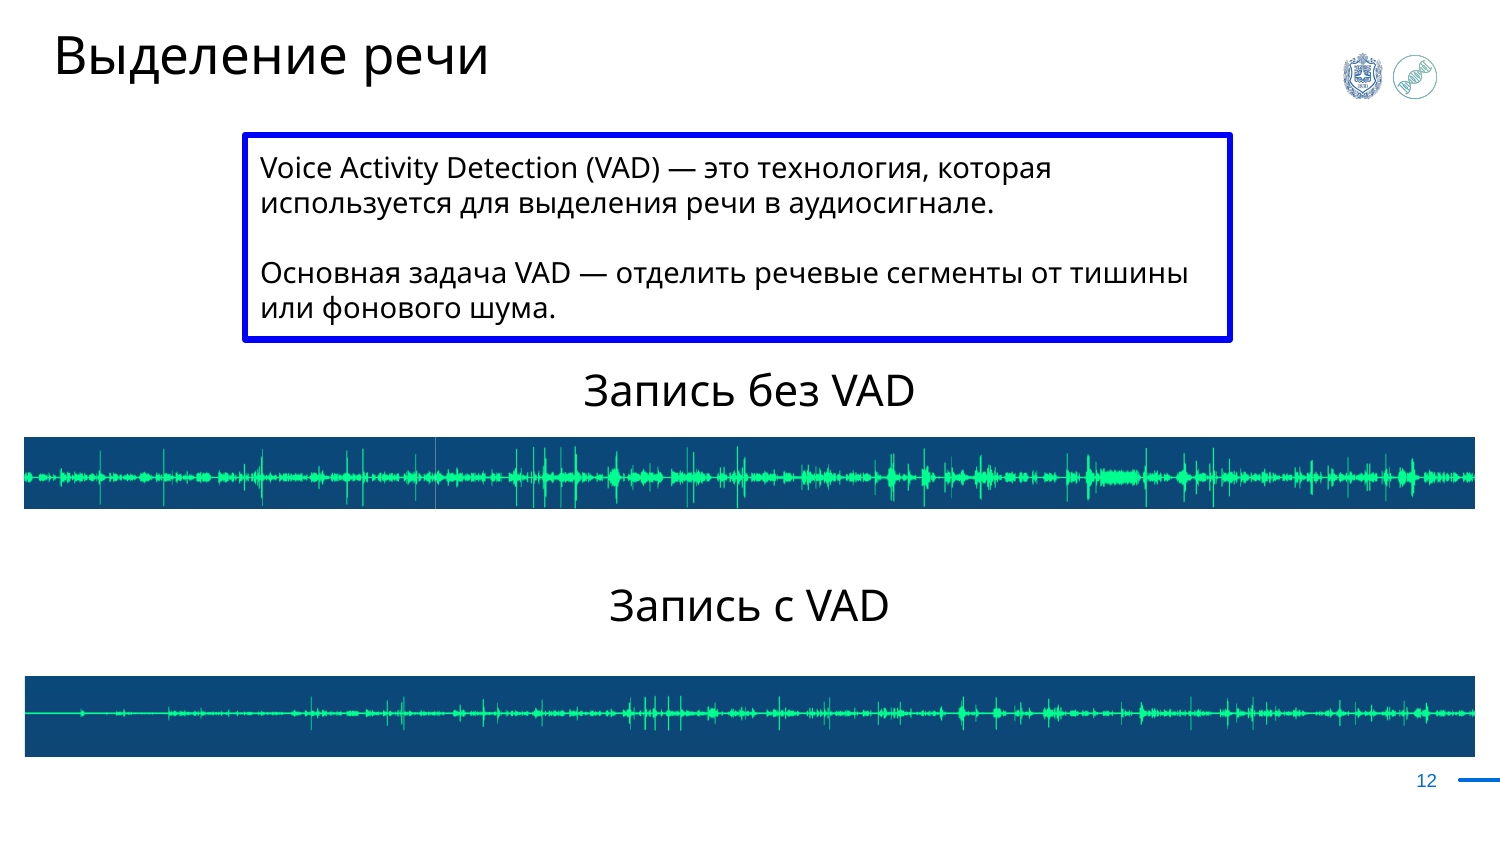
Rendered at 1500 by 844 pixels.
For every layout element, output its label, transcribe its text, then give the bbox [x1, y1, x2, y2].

picture [1393, 55, 1437, 99]
text_box 12 [1401, 766, 1452, 797]
picture [1336, 49, 1390, 103]
title Выделение речи [38, 6, 1437, 101]
text_box Запись с VAD [246, 563, 1253, 646]
picture [24, 676, 1476, 757]
picture [24, 437, 1476, 509]
text_box Voice Activity Detection (VAD) — это технология, которая используется для выделения речи в аудиосигнале. Основная задача VAD — отделить речевые сегменты от тишины или фонового шума. [245, 134, 1230, 340]
text_box Запись без VAD [246, 348, 1253, 431]
